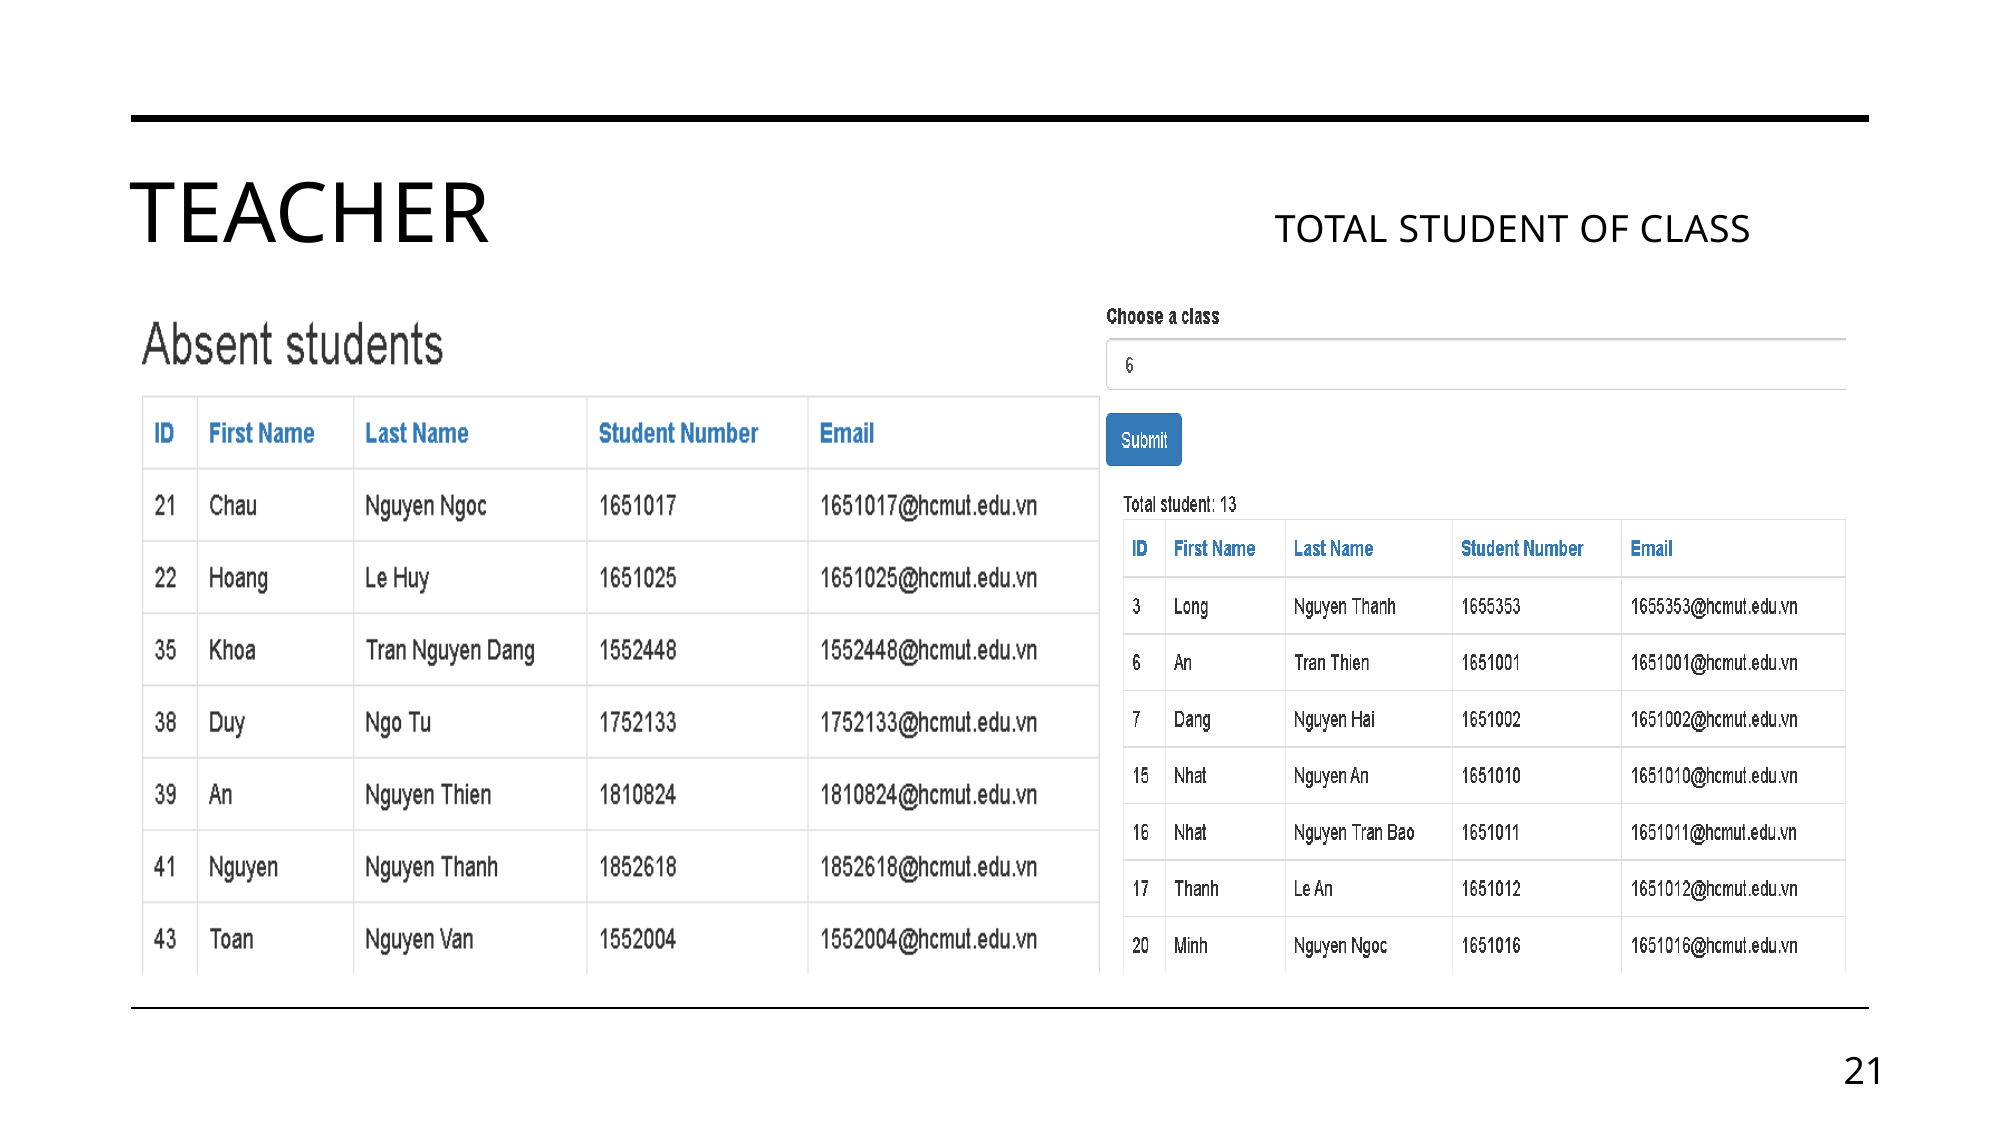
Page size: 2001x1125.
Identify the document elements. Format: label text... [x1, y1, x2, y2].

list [131, 297, 1100, 975]
title Teacher TOTAL STUDENT OF CLASS [114, 151, 1869, 377]
picture [1100, 297, 1846, 973]
slide_number 21 [1791, 1042, 1902, 1103]
